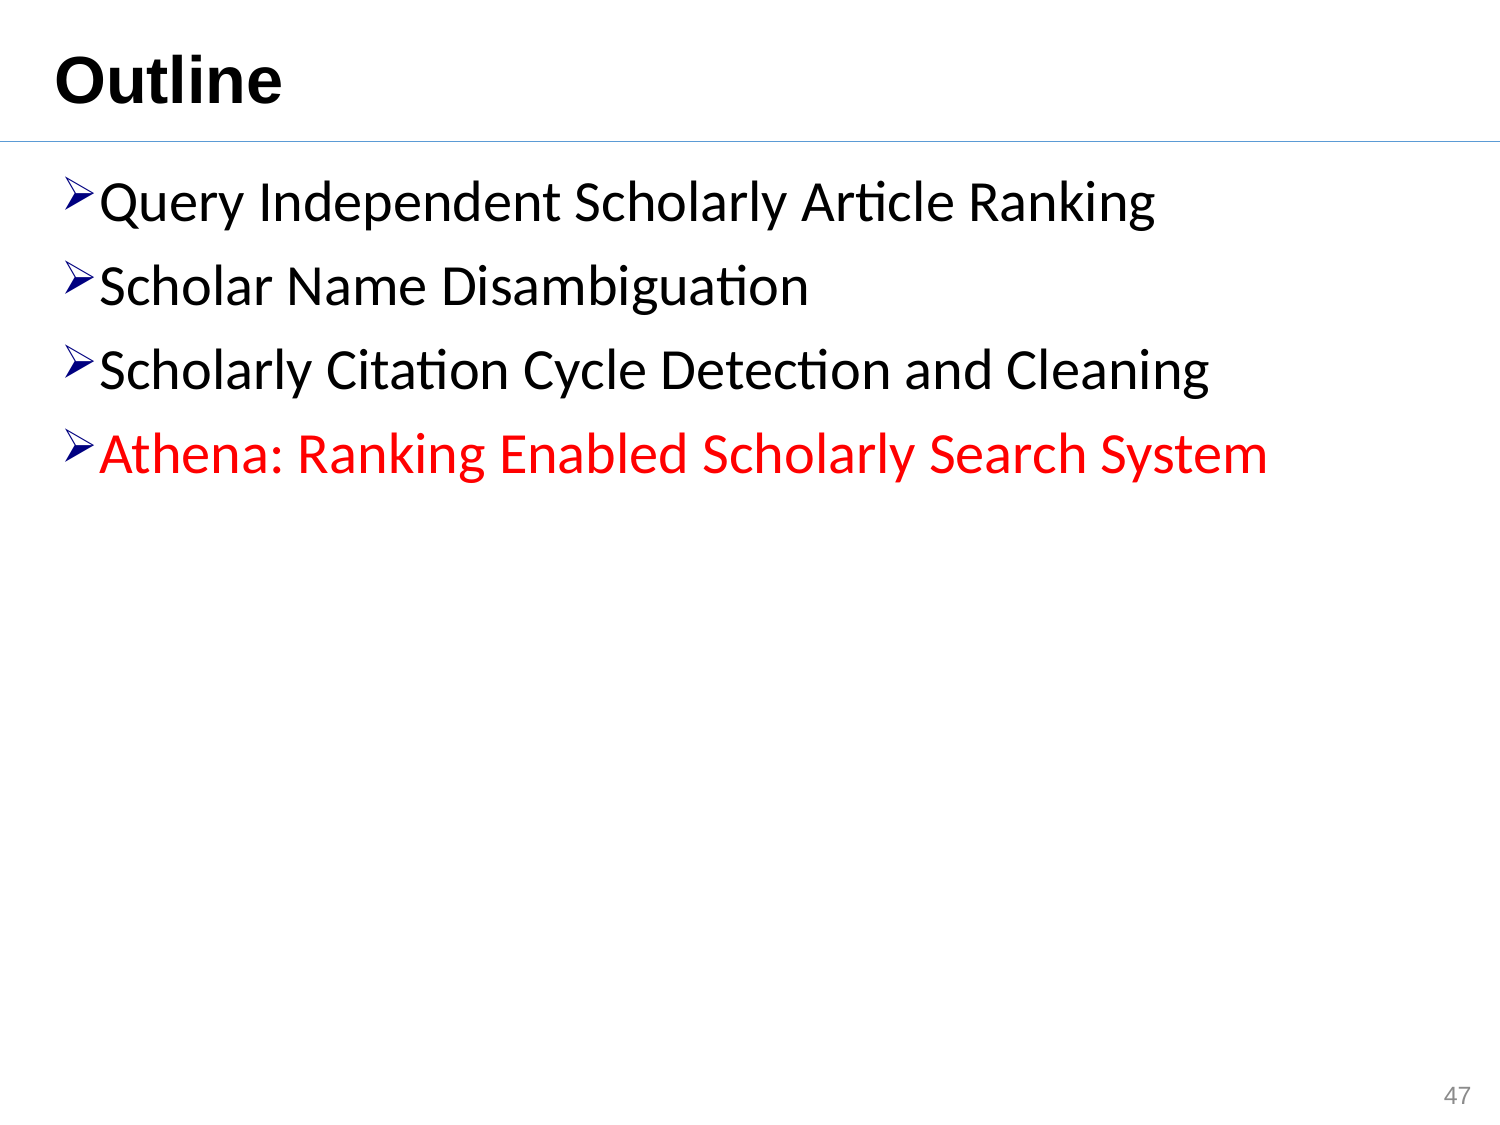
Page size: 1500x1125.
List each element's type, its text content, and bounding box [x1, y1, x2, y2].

slide_number 47 [1136, 1065, 1487, 1125]
list Query Independent Scholarly Article Ranking Scholar Name Disambiguation Scholarly Citation Cycle Detection and Cleaning Athena: Ranking Enabled Scholarly Search System [46, 164, 1465, 1055]
title Outline [39, 18, 1454, 145]
